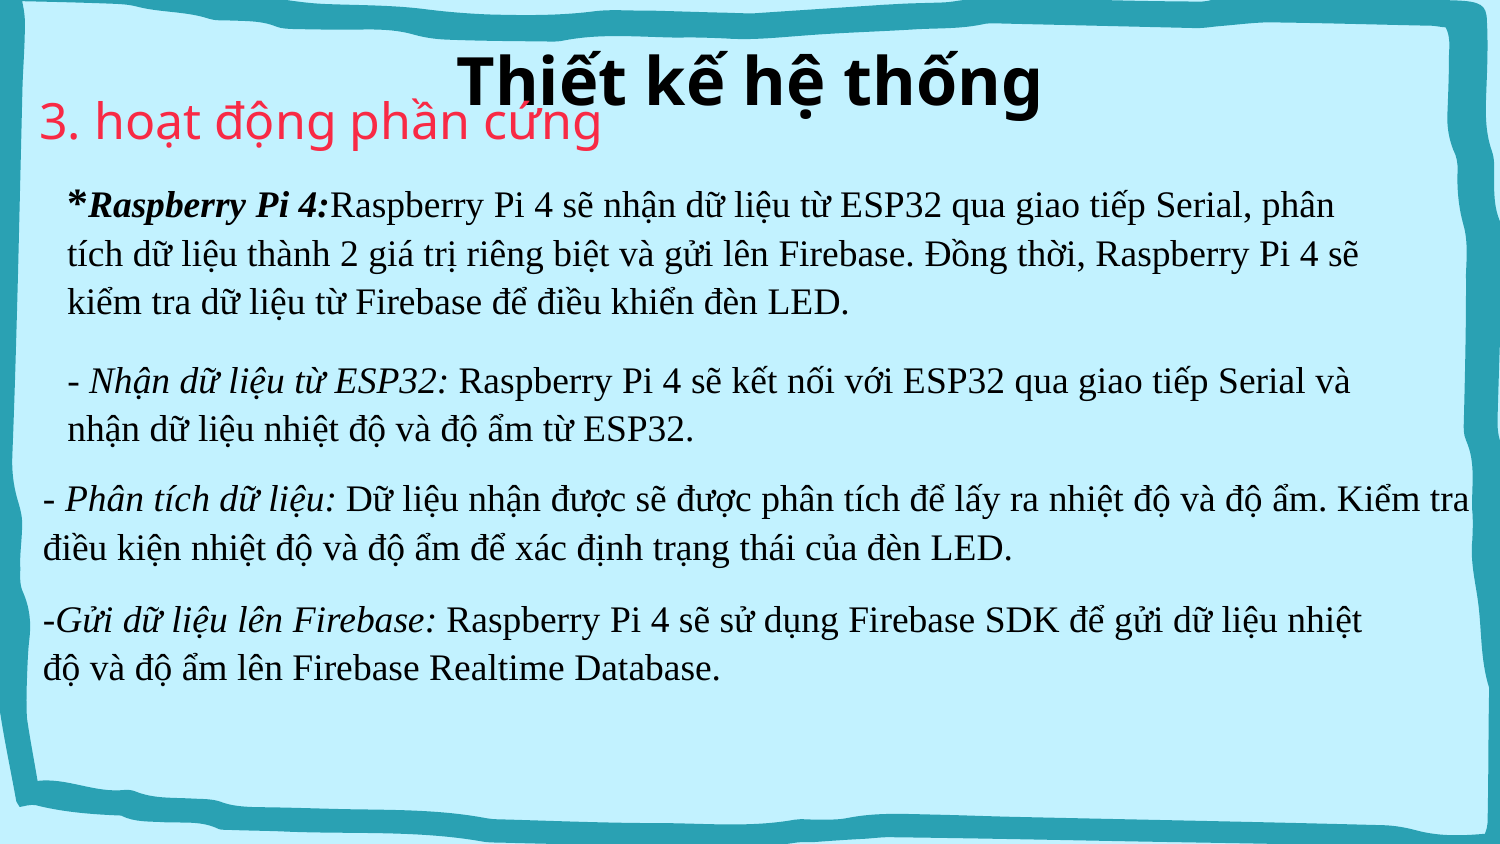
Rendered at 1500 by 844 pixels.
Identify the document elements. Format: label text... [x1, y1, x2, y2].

text_box - Nhận dữ liệu từ ESP32: Raspberry Pi 4 sẽ kết nối với ESP32 qua giao tiếp Serial và nhận dữ liệu nhiệt độ và độ ẩm từ ESP32. [24, 345, 1445, 457]
text_box - Phân tích dữ liệu: Dữ liệu nhận được sẽ được phân tích để lấy ra nhiệt độ và độ ẩm. Kiểm tra điều kiện nhiệt độ và độ ẩm để xác định trạng thái của đèn LED. [0, 463, 1500, 640]
title Thiết kế hệ thống [164, 32, 1336, 127]
text_box *Raspberry Pi 4:Raspberry Pi 4 sẽ nhận dữ liệu từ ESP32 qua giao tiếp Serial, phân tích dữ liệu thành 2 giá trị riêng biệt và gửi lên Firebase. Đồng thời, Raspberry Pi 4 sẽ kiểm tra dữ liệu từ Firebase để điều khiển đèn LED. [24, 164, 1396, 345]
text_box -Gửi dữ liệu lên Firebase: Raspberry Pi 4 sẽ sử dụng Firebase SDK để gửi dữ liệu nhiệt độ và độ ẩm lên Firebase Realtime Database. [0, 584, 1421, 761]
text_box 3. hoạt động phần cứng [24, 56, 1071, 164]
